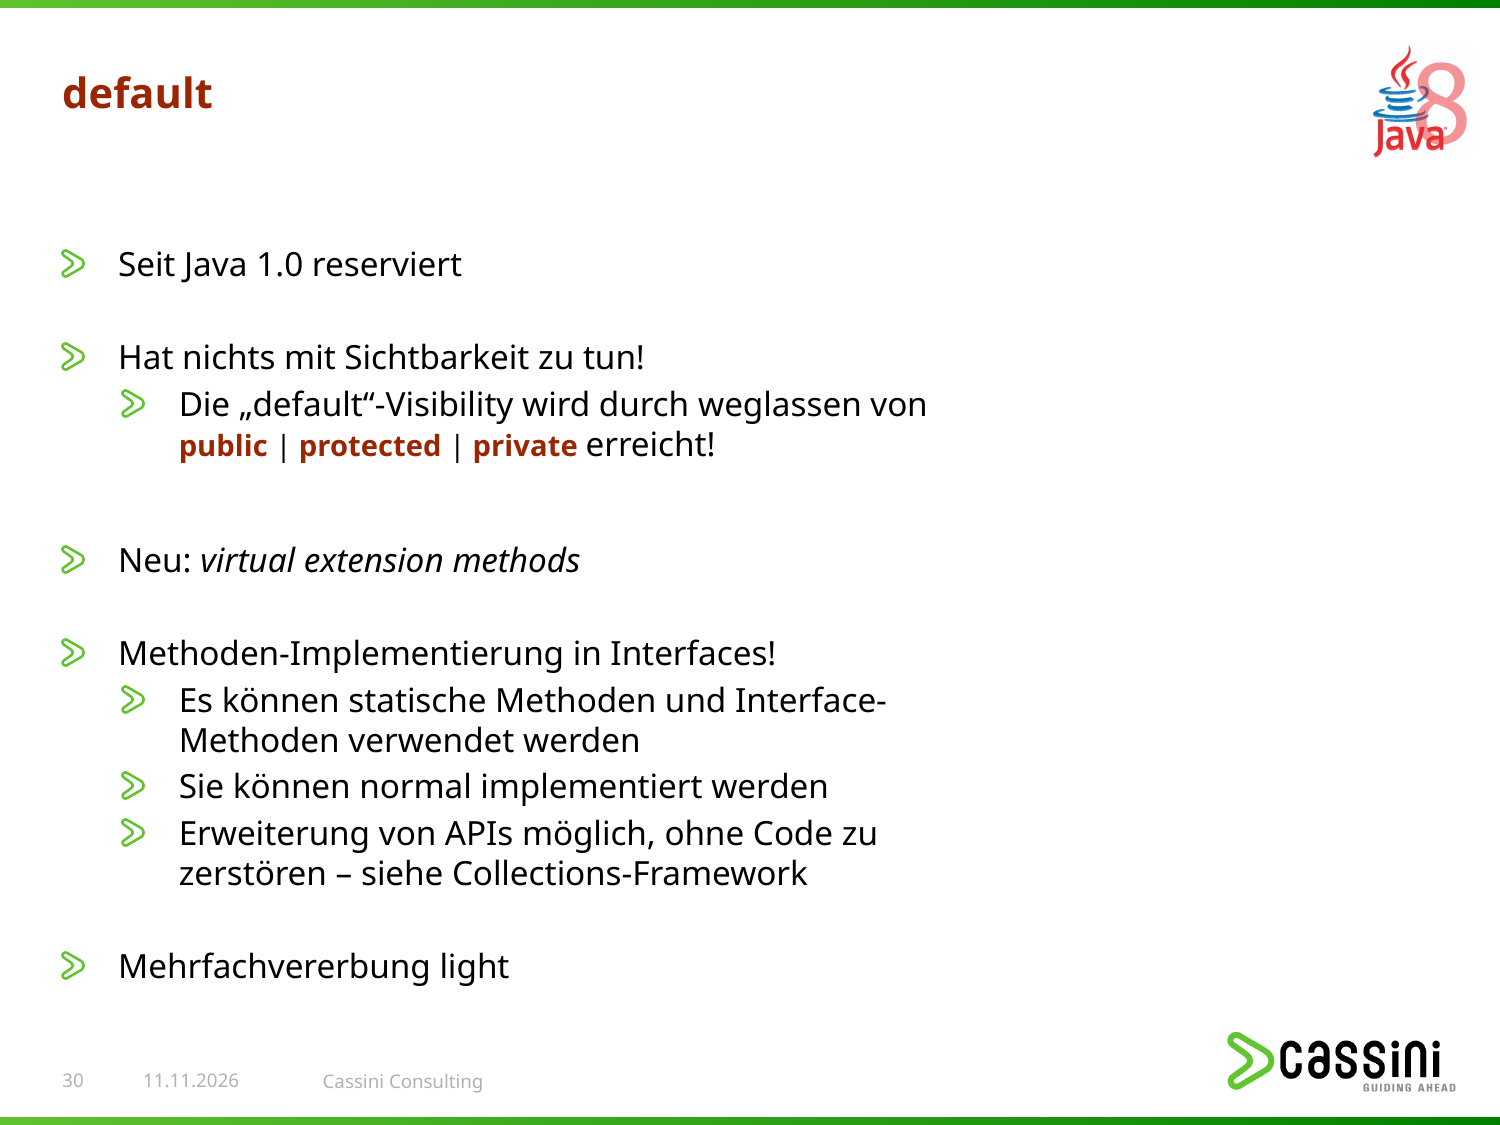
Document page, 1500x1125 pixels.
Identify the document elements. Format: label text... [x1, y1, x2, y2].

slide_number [128, 1060, 307, 1103]
picture [1225, 1031, 1457, 1092]
list Seit Java 1.0 reserviert Hat nichts mit Sichtbarkeit zu tun! Die „default“-Visibility wird durch weglassen von public | protected | private erreicht! Neu: virtual extension methods Methoden-Implementierung in Interfaces! Es können statische Methoden und Interface-Methoden verwendet werden Sie können normal implementiert werden Erweiterung von APIs möglich, ohne Code zu zerstören – siehe Collections-Framework Mehrfachvererbung light [46, 236, 1001, 985]
picture [61, 951, 90, 980]
footer Cassini Consulting [307, 1060, 1041, 1103]
picture [121, 389, 150, 418]
picture [61, 342, 90, 371]
picture [61, 545, 90, 574]
picture [121, 771, 150, 800]
picture [61, 638, 90, 667]
title default [47, 59, 1341, 190]
picture [61, 249, 90, 278]
picture [1364, 42, 1473, 158]
picture [121, 685, 150, 714]
picture [121, 818, 150, 847]
slide_number 30 [47, 1060, 128, 1103]
